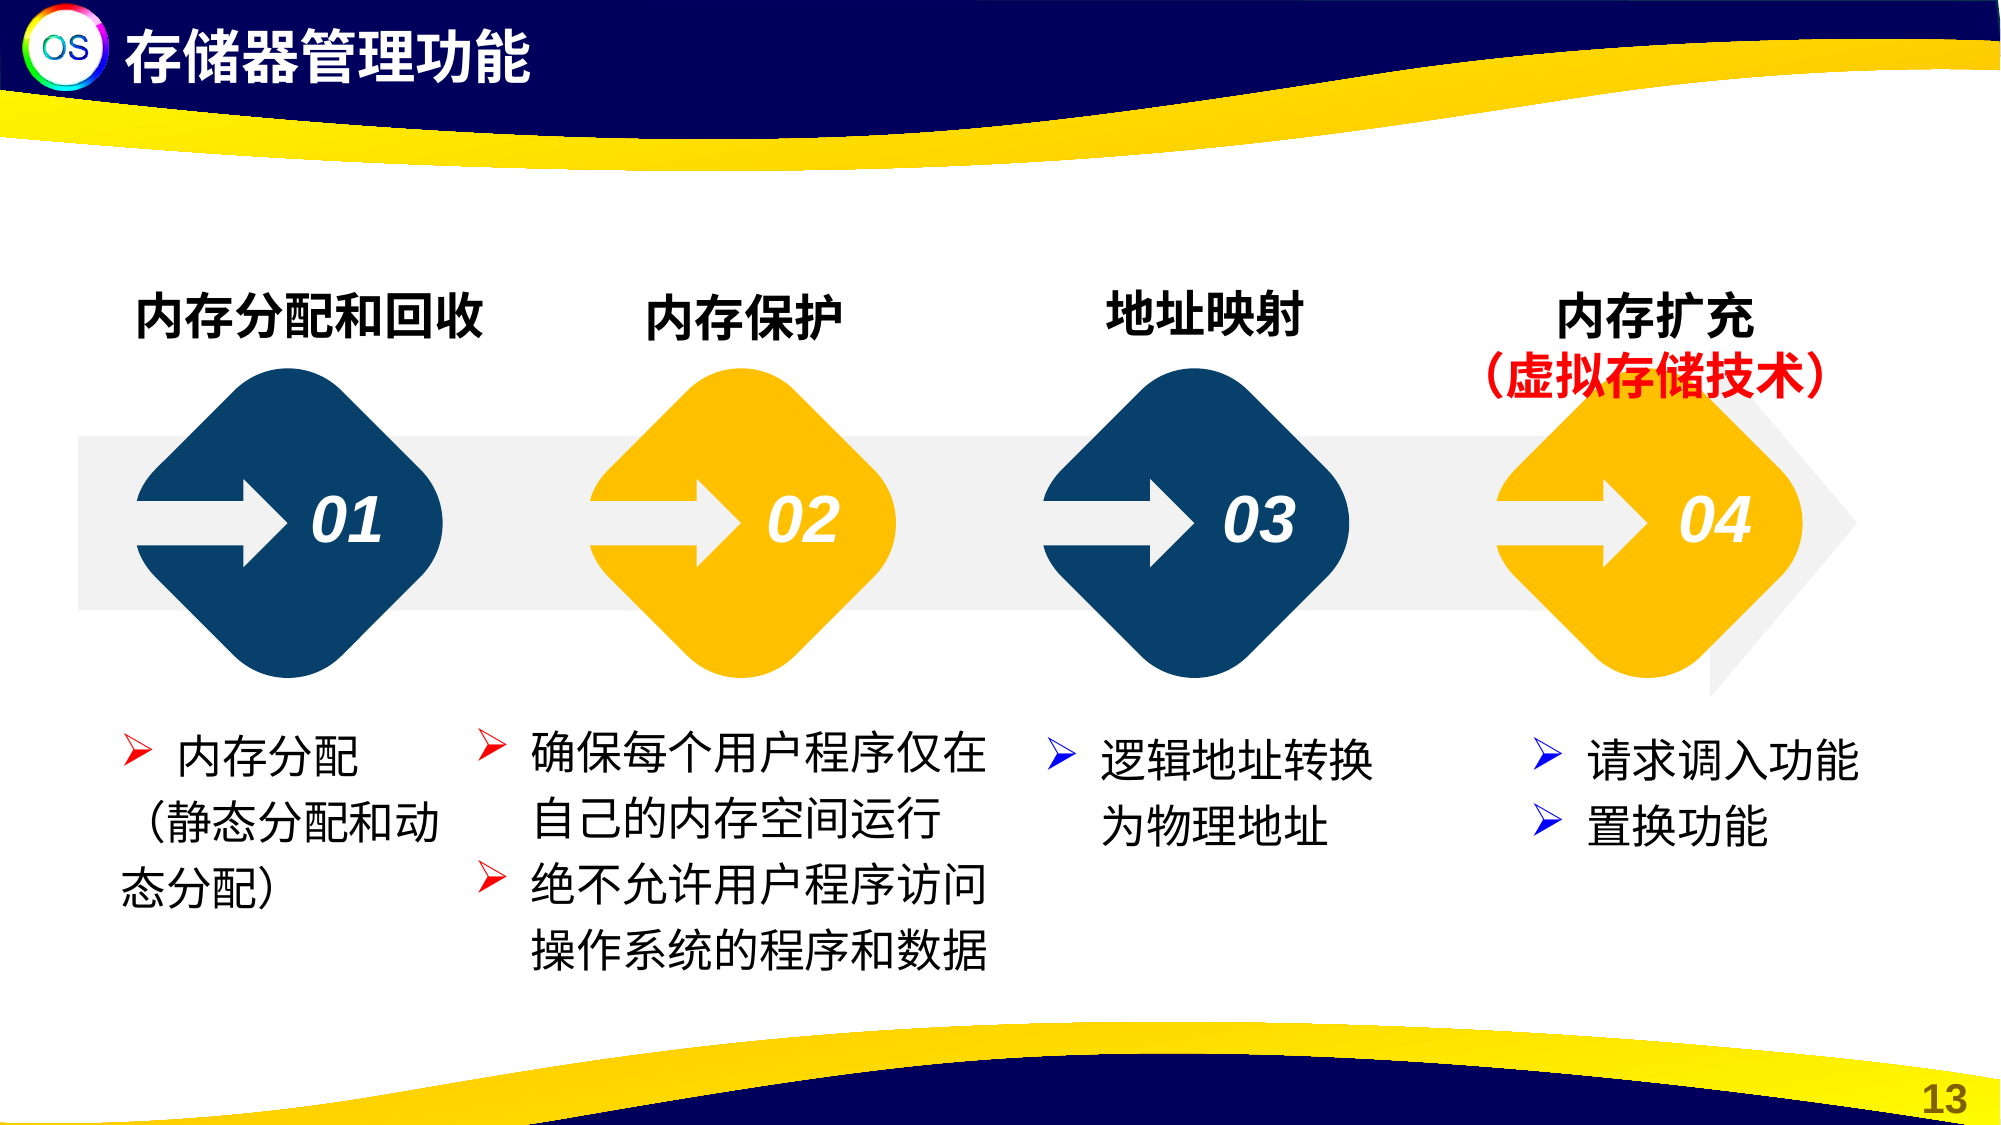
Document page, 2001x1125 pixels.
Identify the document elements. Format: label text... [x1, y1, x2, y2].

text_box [78, 272, 1924, 950]
text_box 存储器管理功能 [109, 12, 1263, 98]
picture [22, 3, 109, 91]
